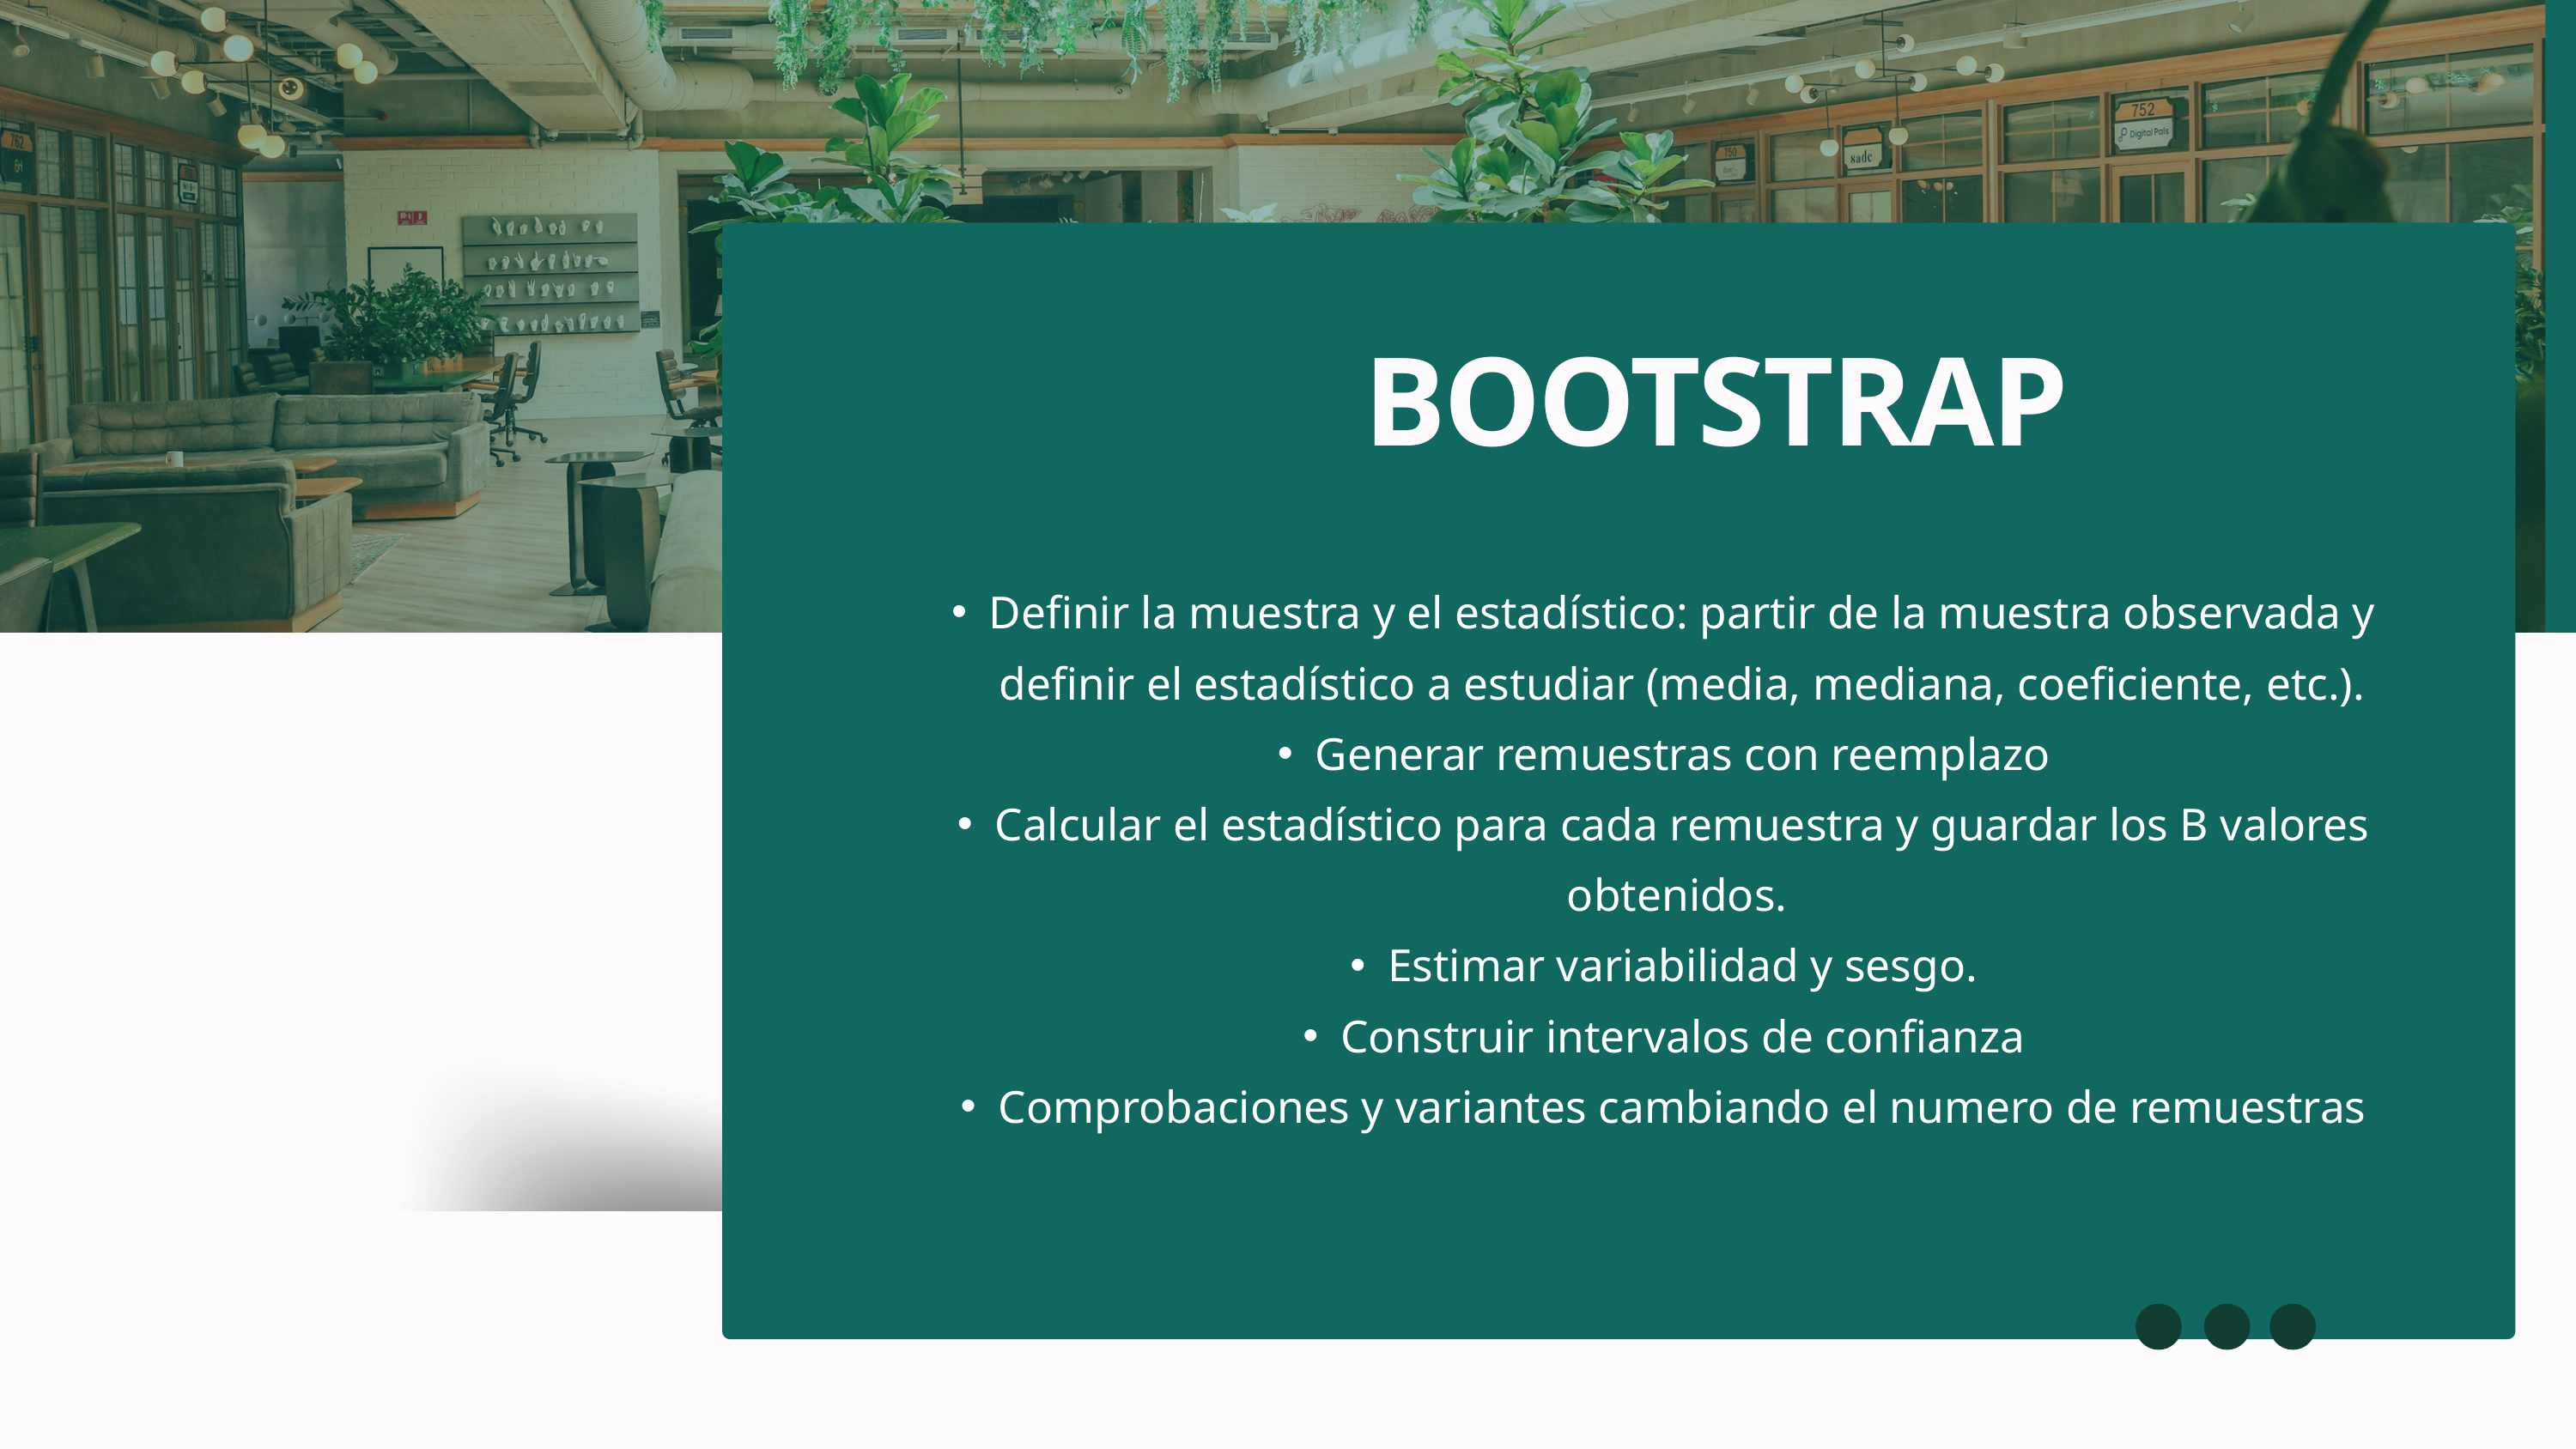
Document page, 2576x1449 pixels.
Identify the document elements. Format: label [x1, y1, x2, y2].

text_box [2269, 1303, 2317, 1350]
text_box [2203, 1303, 2251, 1350]
text_box [2135, 1303, 2183, 1350]
text_box [391, 1044, 717, 1211]
text_box [0, 0, 2576, 634]
text_box [721, 222, 2516, 1340]
